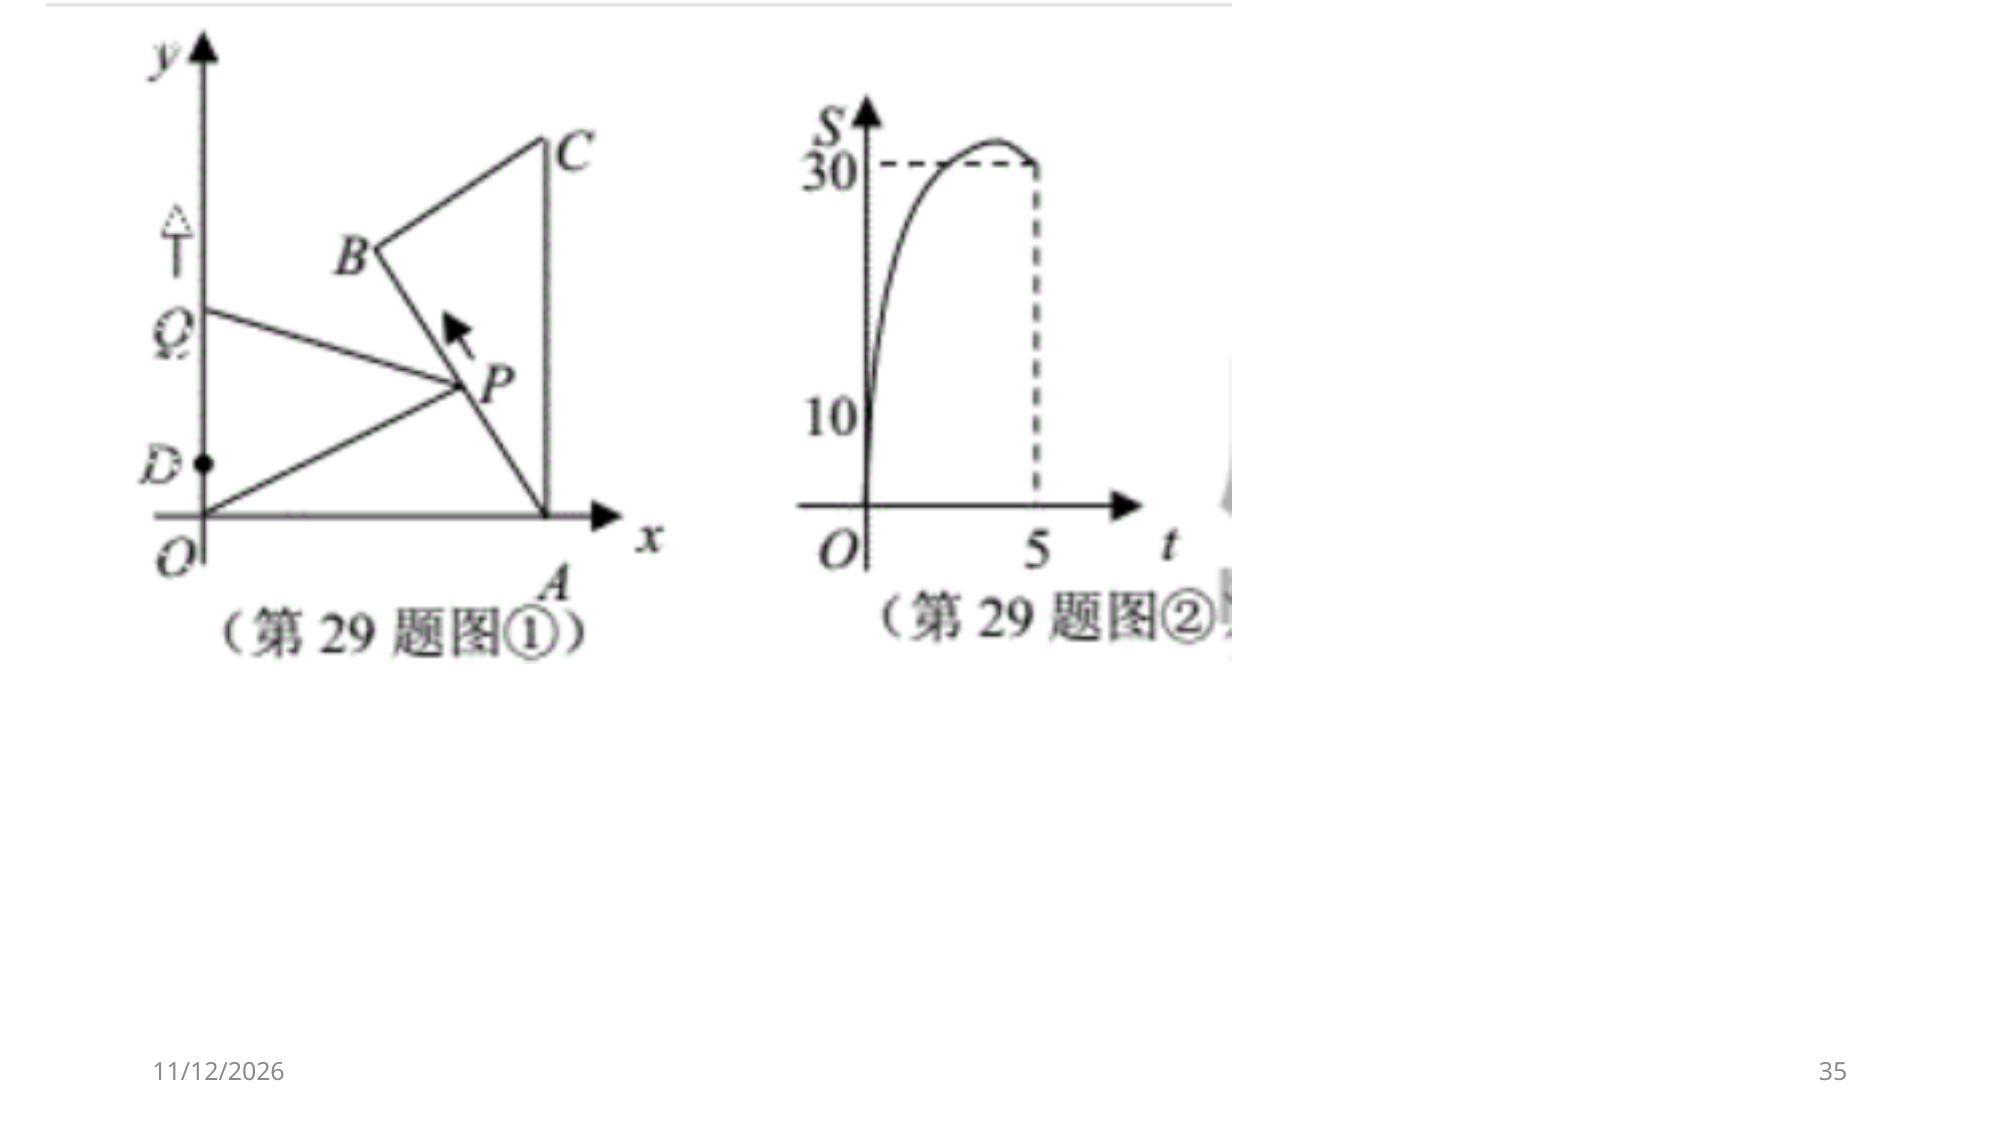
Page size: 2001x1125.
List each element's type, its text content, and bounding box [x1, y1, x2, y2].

picture [46, 0, 1232, 664]
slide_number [137, 1042, 588, 1103]
slide_number 35 [1412, 1042, 1863, 1103]
